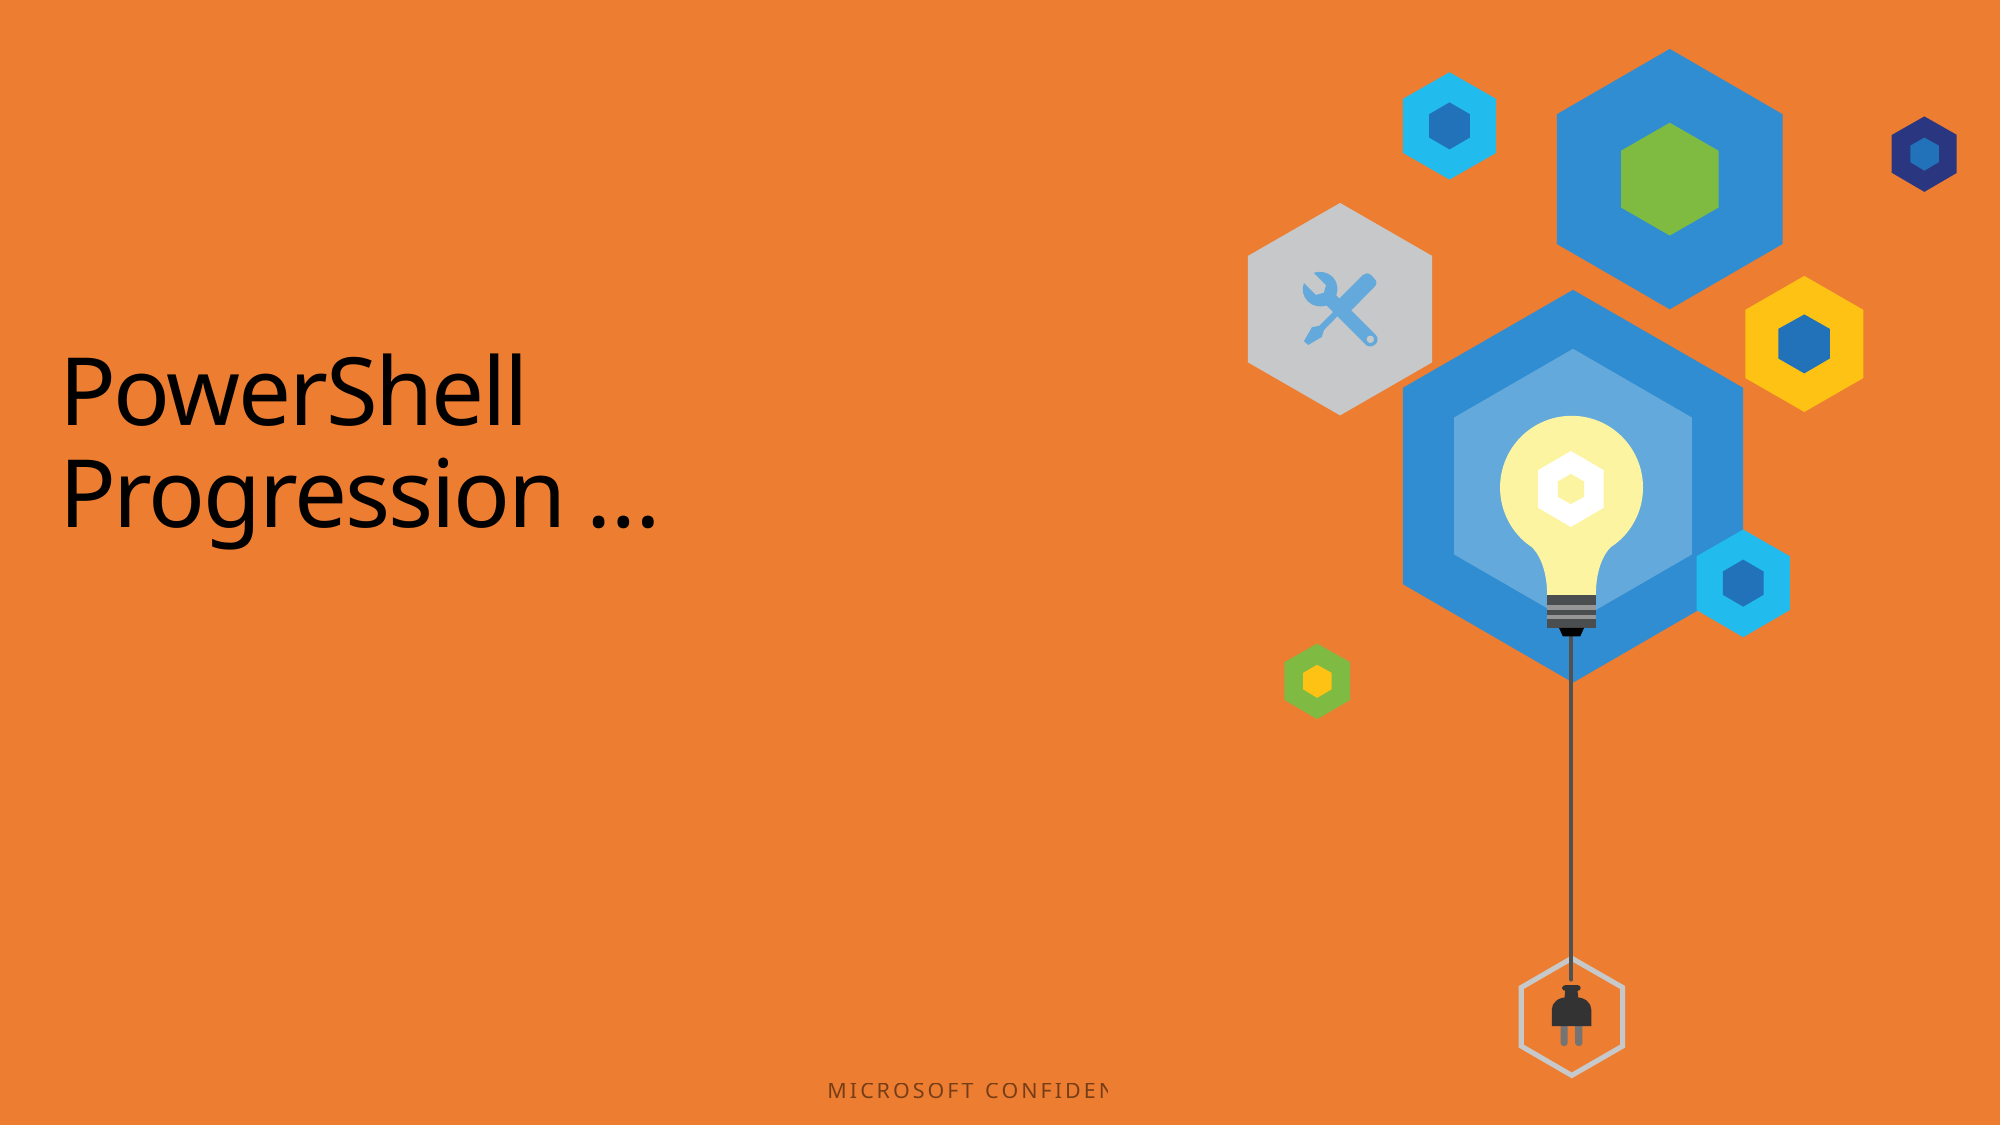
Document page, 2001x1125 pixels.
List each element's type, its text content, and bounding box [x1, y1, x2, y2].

title PowerShell Progression … [44, 329, 1674, 563]
